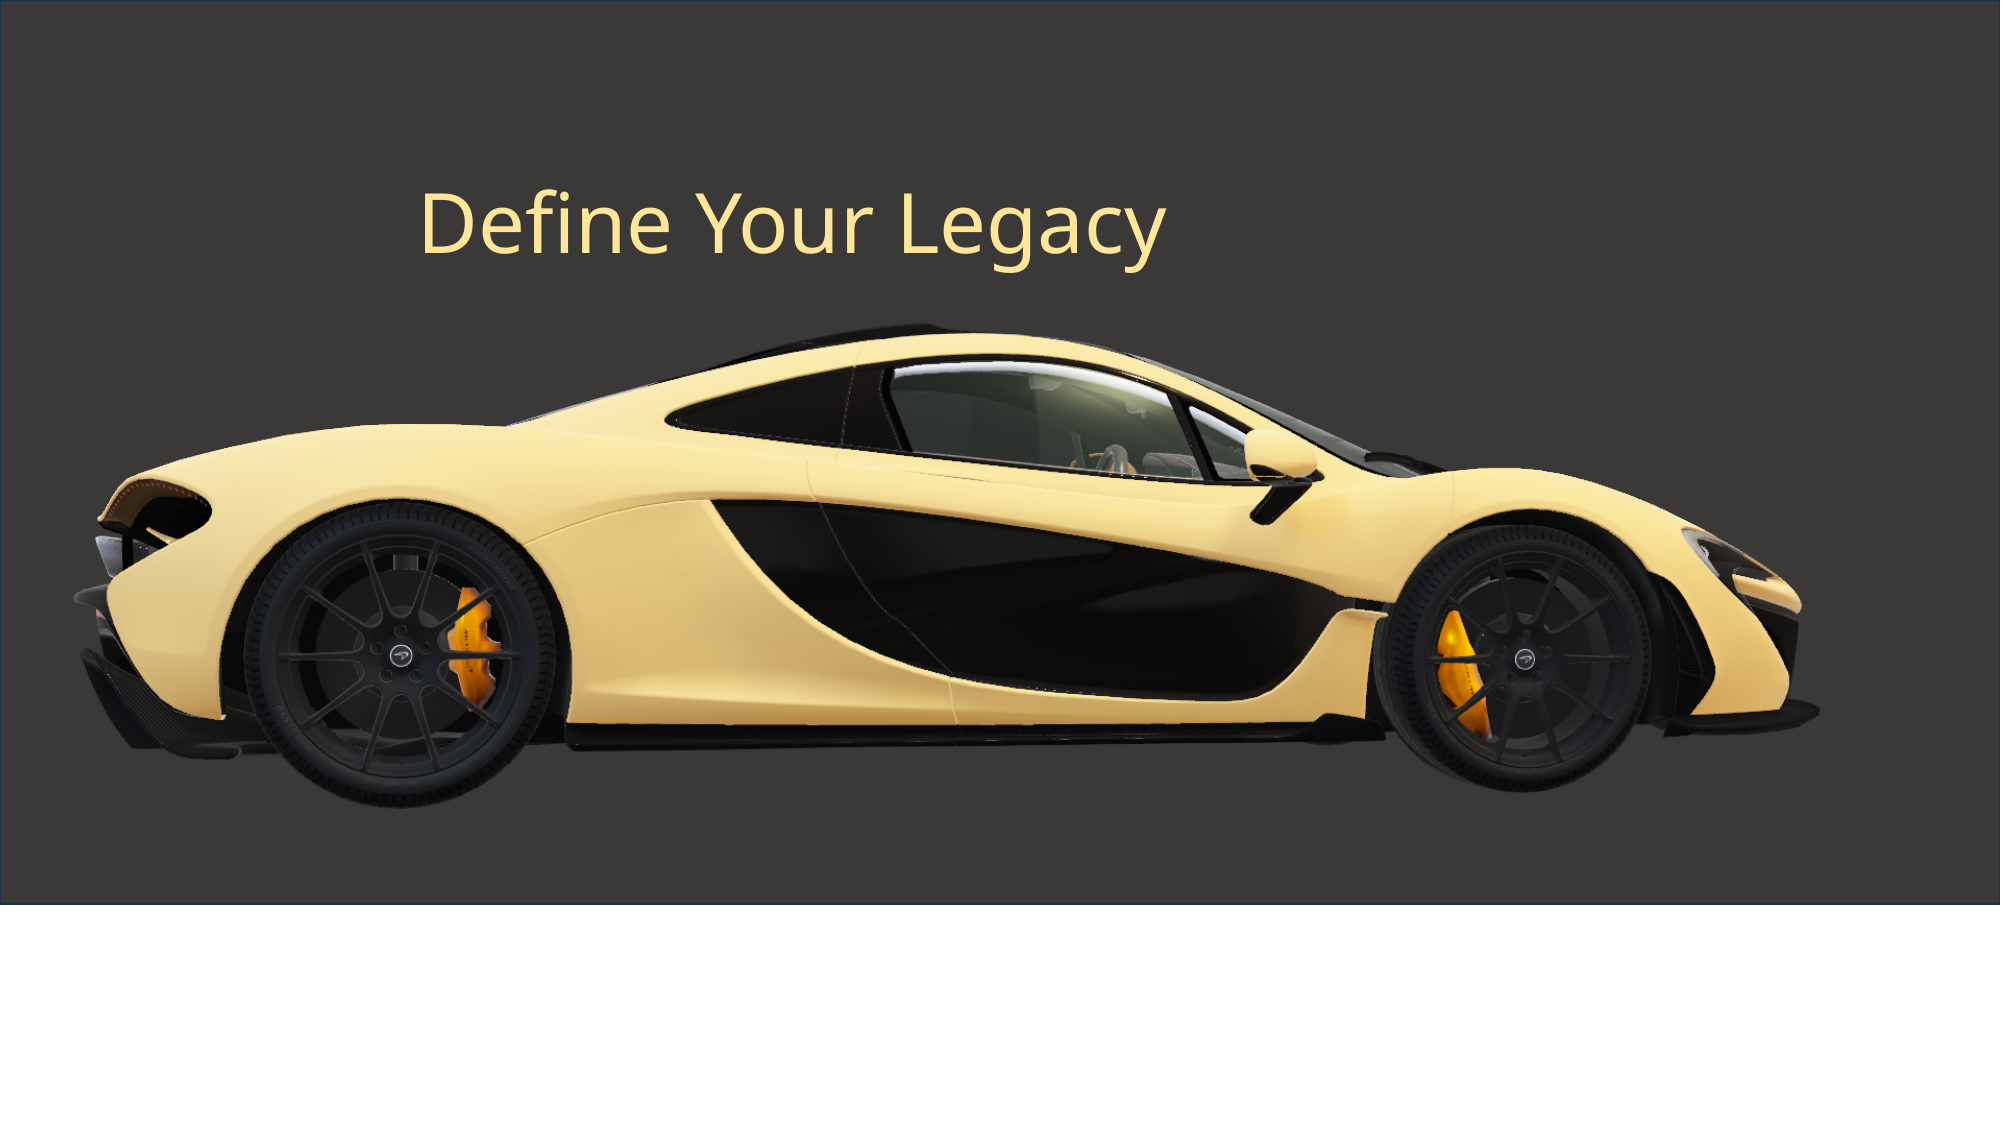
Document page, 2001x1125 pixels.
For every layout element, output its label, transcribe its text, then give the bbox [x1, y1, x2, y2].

text_box [0, 0, 2000, 905]
text_box Define Your Legacy [402, 163, 1512, 278]
picture [66, 310, 1880, 815]
